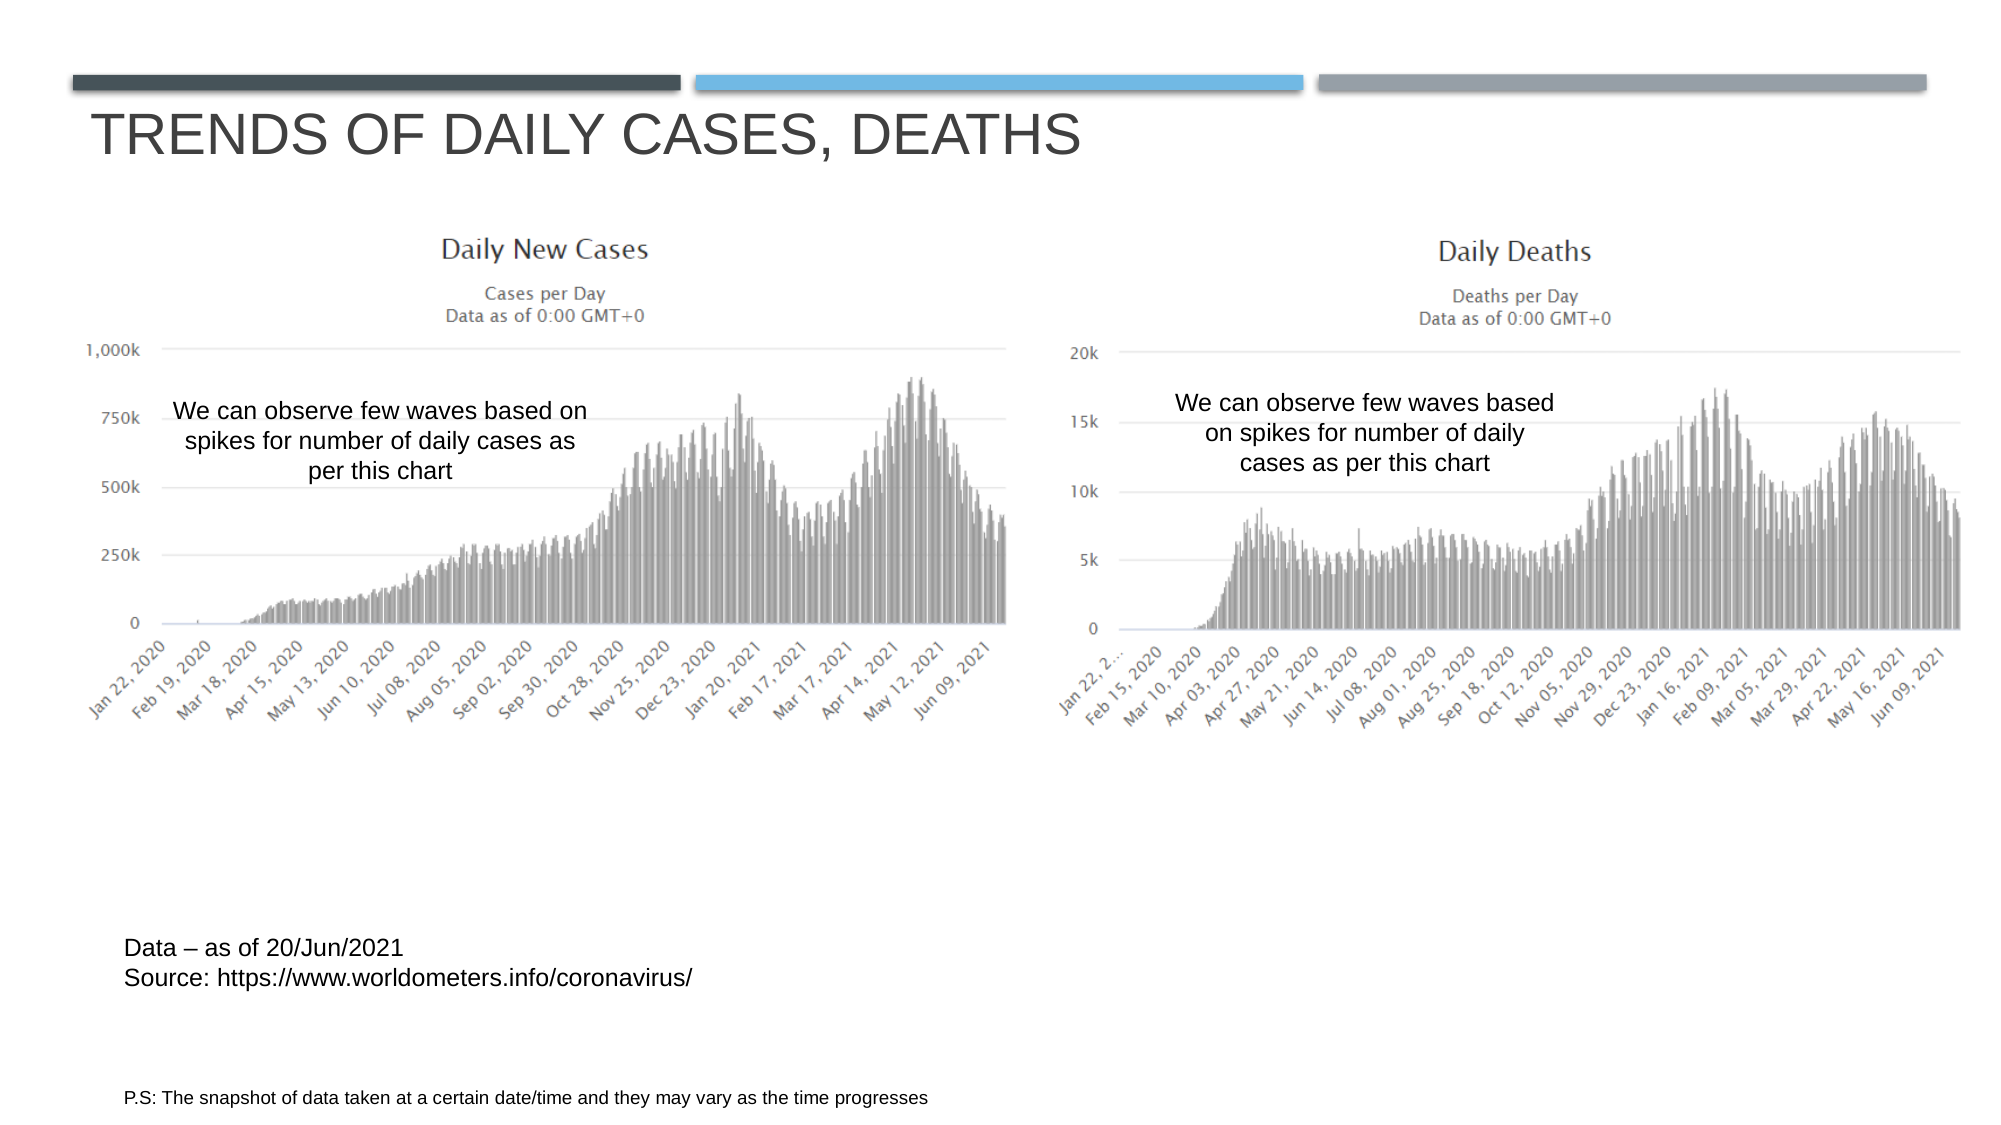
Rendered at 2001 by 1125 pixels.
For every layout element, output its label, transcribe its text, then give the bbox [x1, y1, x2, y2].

title Trends of daily cases, deaths [74, 46, 1824, 174]
text_box P.S: The snapshot of data taken at a certain date/time and they may vary as the time progresses [109, 1078, 1972, 1116]
picture [59, 219, 1026, 734]
text_box Data – as of 20/Jun/2021 Source: https://www.worldometers.info/coronavirus/ [109, 923, 847, 999]
picture [1059, 228, 1972, 743]
